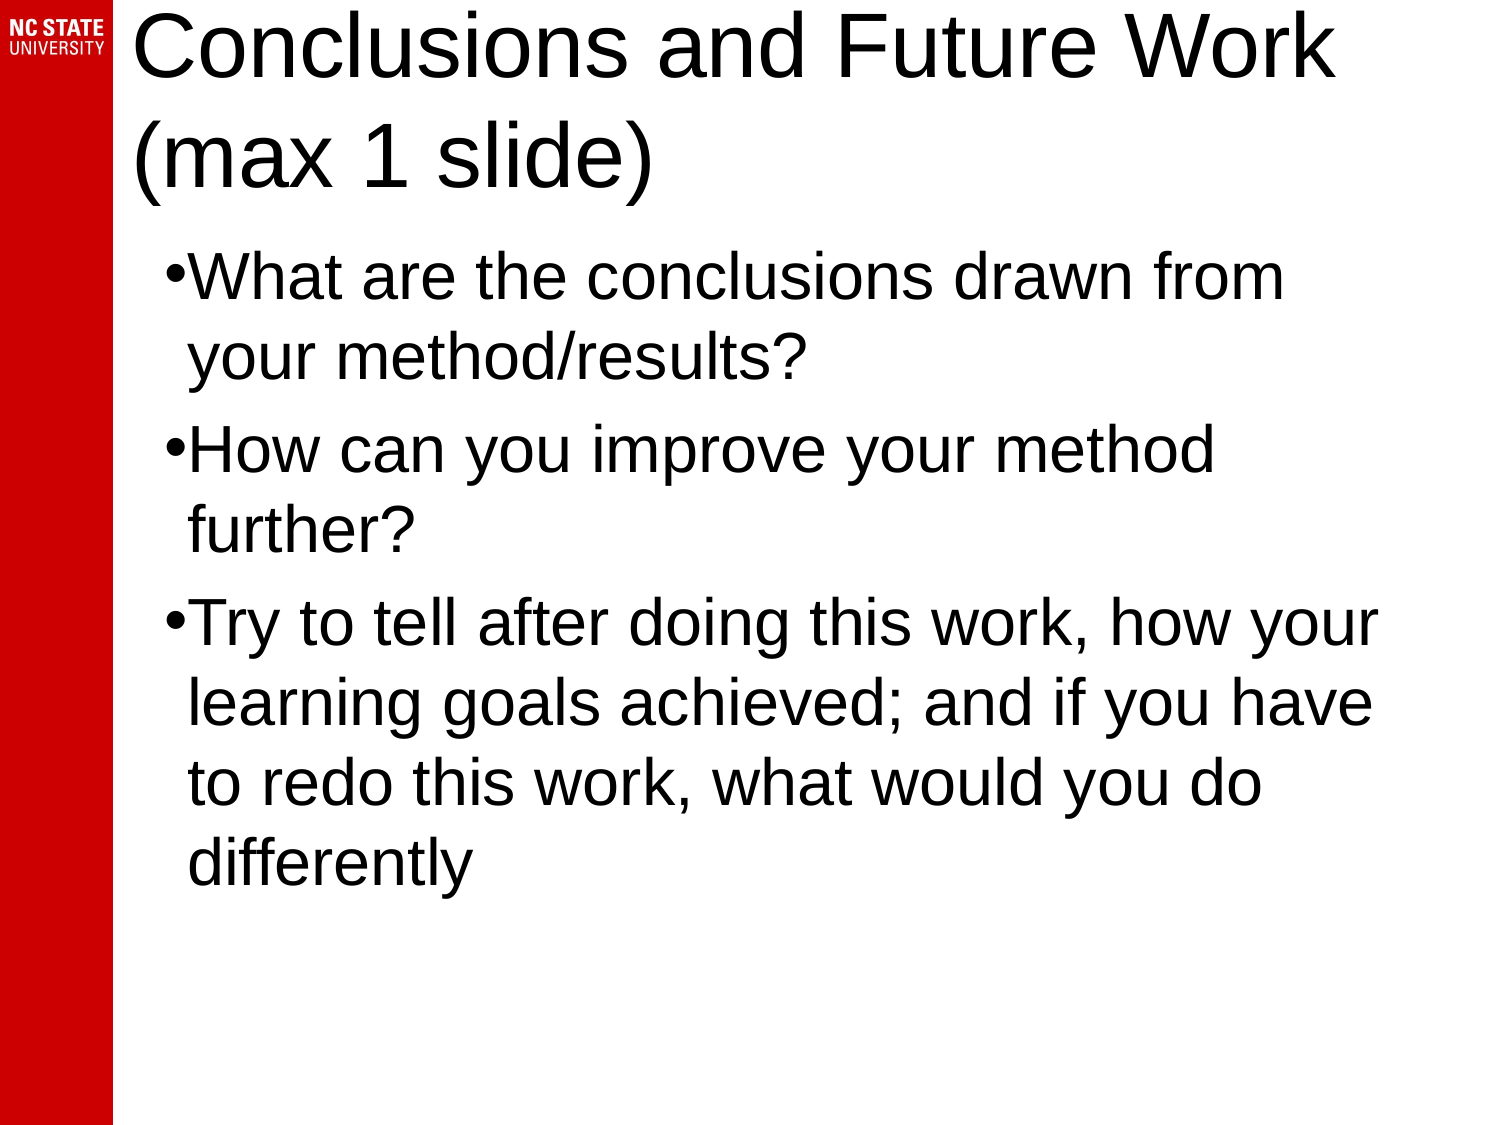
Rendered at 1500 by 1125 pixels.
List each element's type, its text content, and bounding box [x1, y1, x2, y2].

picture [0, 0, 113, 1125]
title Conclusions and Future Work (max 1 slide) [115, 1, 1468, 190]
list What are the conclusions drawn from your method/results? How can you improve your method further? Try to tell after doing this work, how your learning goals achieved; and if you have to redo this work, what would you do differently [115, 217, 1416, 1078]
